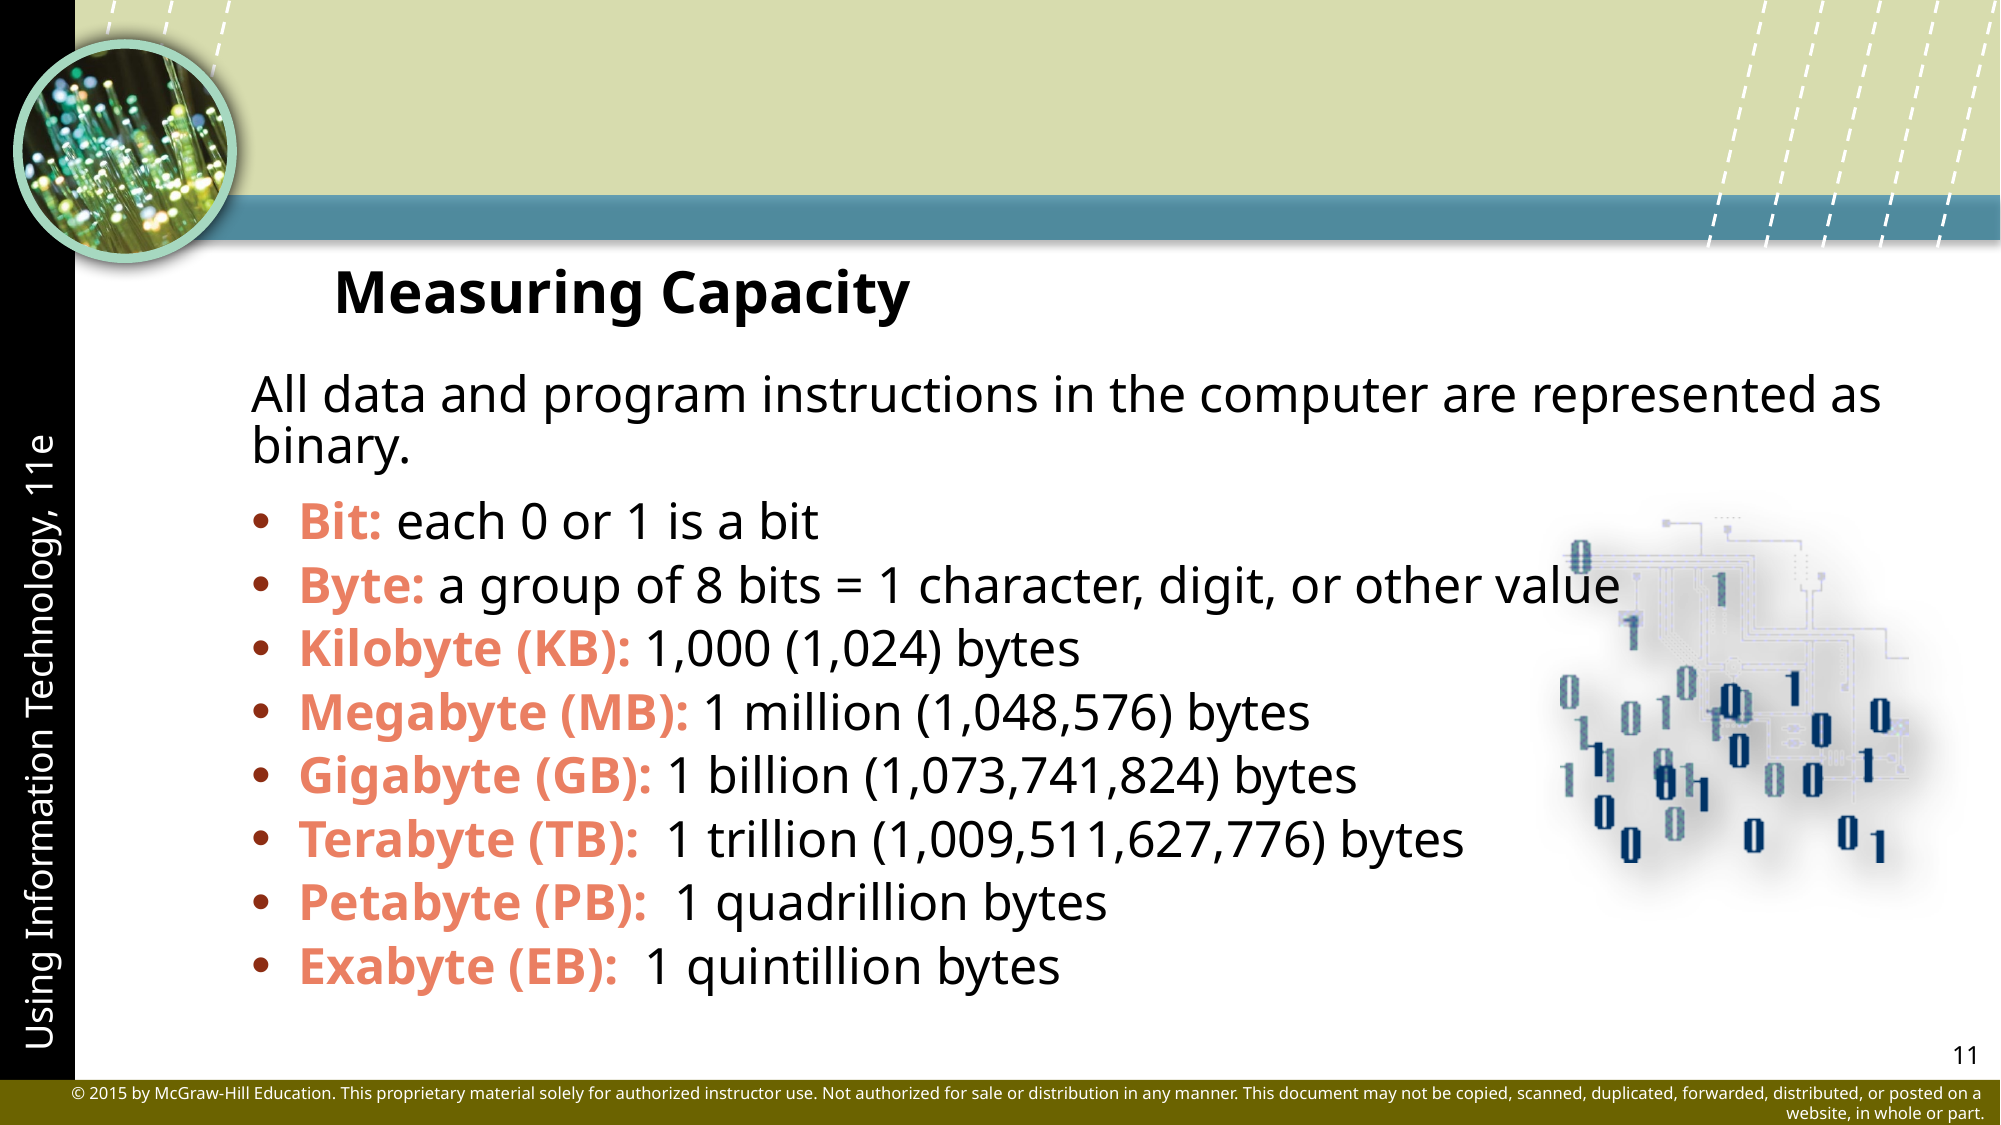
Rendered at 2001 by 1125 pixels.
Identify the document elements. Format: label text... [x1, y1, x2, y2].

text_box Measuring Capacity [319, 247, 1644, 333]
picture [1559, 516, 1909, 863]
list All data and program instructions in the computer are represented as binary. Bit: each 0 or 1 is a bit Byte: a group of 8 bits = 1 character, digit, or other value Kilobyte (KB): 1,000 (1,024) bytes Megabyte (MB): 1 million (1,048,576) bytes Gigabyte (GB): 1 billion (1,073,741,824) bytes Terabyte (TB): 1 trillion (1,009,511,627,776) bytes Petabyte (PB): 1 quadrillion bytes Exabyte (EB): 1 quintillion bytes [161, 364, 1900, 1045]
slide_number 11 [1795, 1033, 1996, 1079]
picture [23, 49, 227, 253]
